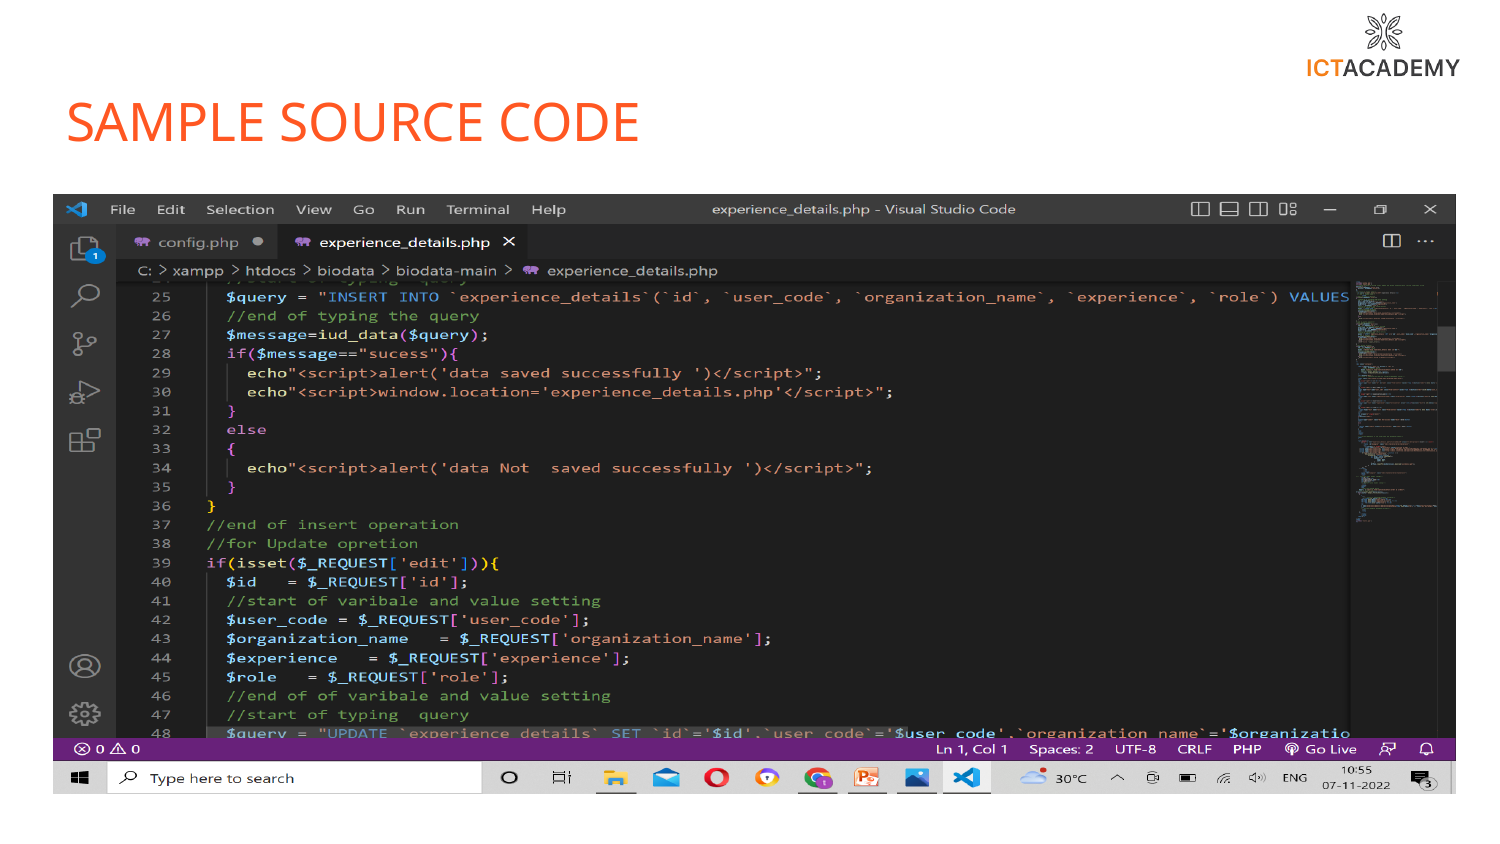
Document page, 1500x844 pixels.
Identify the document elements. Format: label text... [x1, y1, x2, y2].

picture [53, 194, 1456, 794]
picture [1273, 5, 1494, 84]
title SAMPLE SOURCE CODE [51, 72, 1449, 167]
